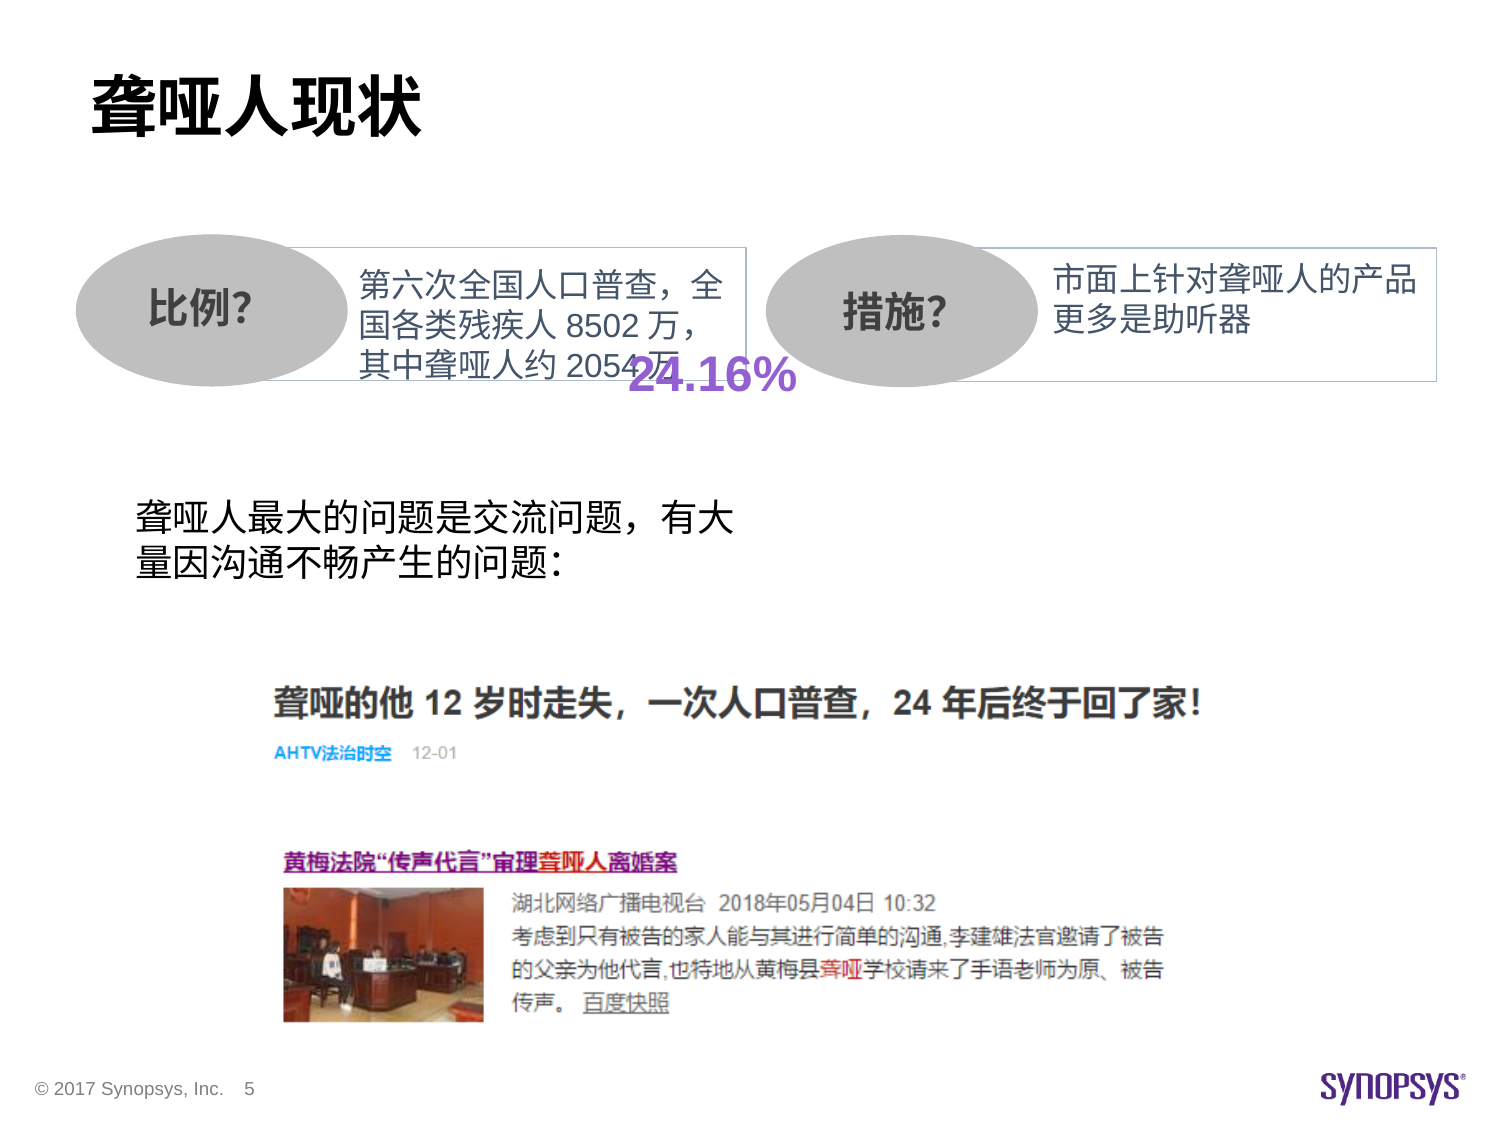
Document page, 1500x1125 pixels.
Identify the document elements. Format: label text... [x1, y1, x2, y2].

picture [248, 835, 1199, 1044]
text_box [75, 234, 805, 410]
picture [1321, 1073, 1466, 1108]
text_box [765, 234, 1453, 388]
text_box 聋哑人最大的问题是交流问题，有大量因沟通不畅产生的问题： [120, 486, 758, 592]
picture [249, 638, 1244, 793]
title 聋哑人现状 [75, 11, 1500, 199]
